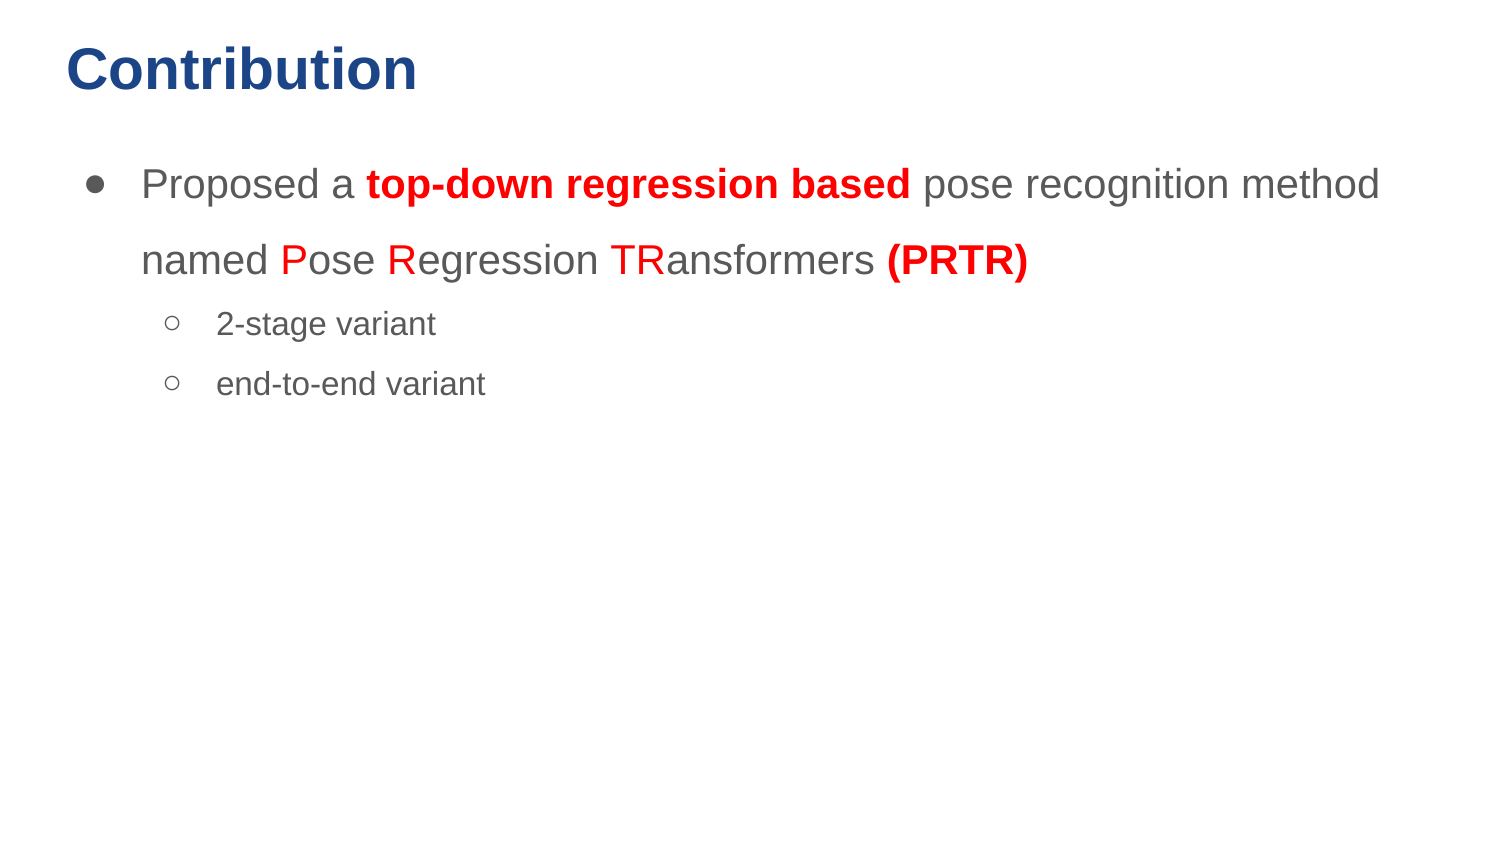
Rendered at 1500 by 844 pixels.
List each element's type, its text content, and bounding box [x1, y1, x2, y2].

title Contribution [51, 15, 1449, 110]
list Proposed a top-down regression based pose recognition method named Pose Regression TRansformers (PRTR) 2-stage variant end-to-end variant [51, 117, 1449, 815]
